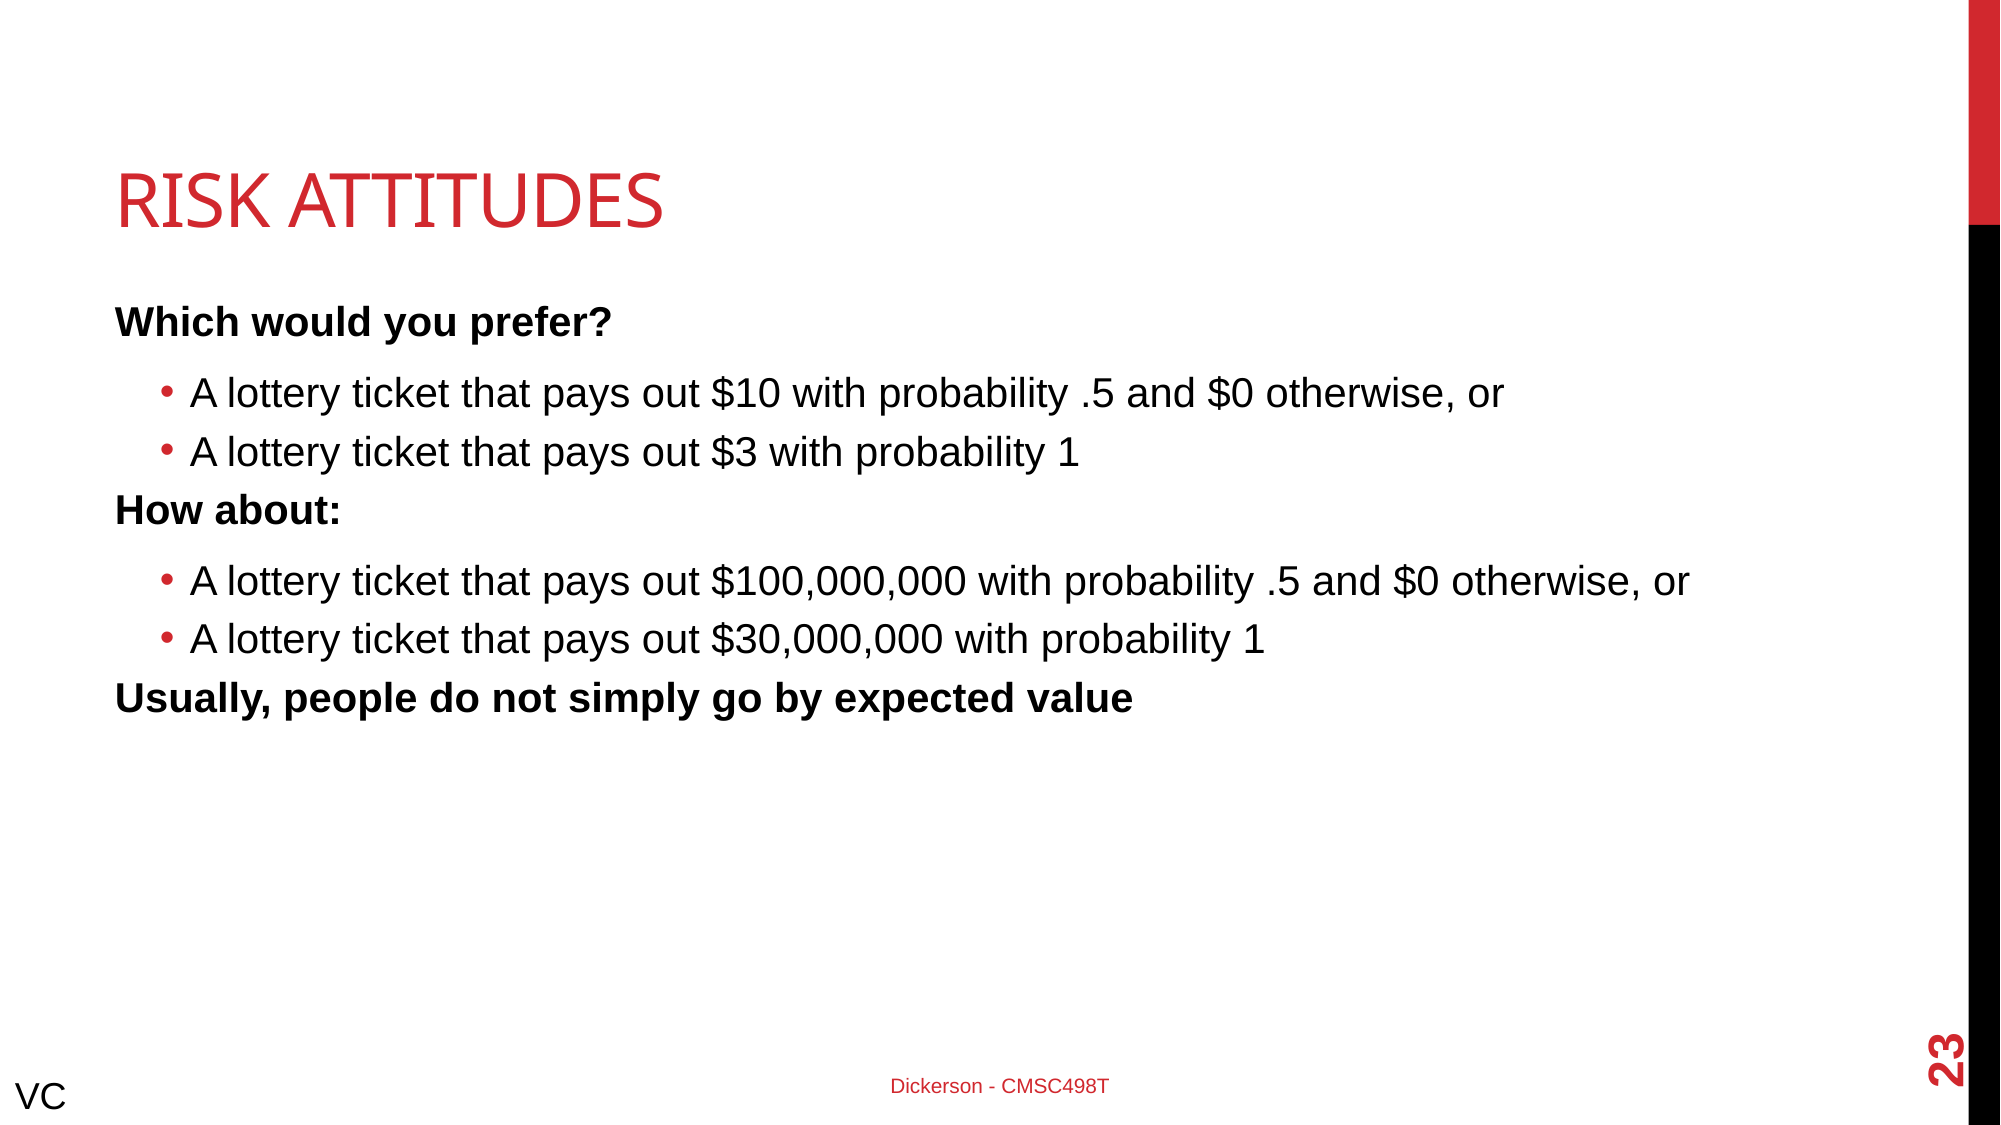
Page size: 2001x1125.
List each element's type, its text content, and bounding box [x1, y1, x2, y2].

list Which would you prefer? A lottery ticket that pays out $10 with probability .5 and $0 otherwise, or A lottery ticket that pays out $3 with probability 1 How about: A lottery ticket that pays out $100,000,000 with probability .5 and $0 otherwise, or A lottery ticket that pays out $30,000,000 with probability 1 Usually, people do not simply go by expected value [99, 287, 1767, 1005]
slide_number 23 [1903, 887, 1984, 1104]
title Risk attitudes [99, 25, 1367, 250]
text_box VC [0, 1064, 84, 1125]
footer Dickerson - CMSC498T [624, 1065, 1375, 1112]
